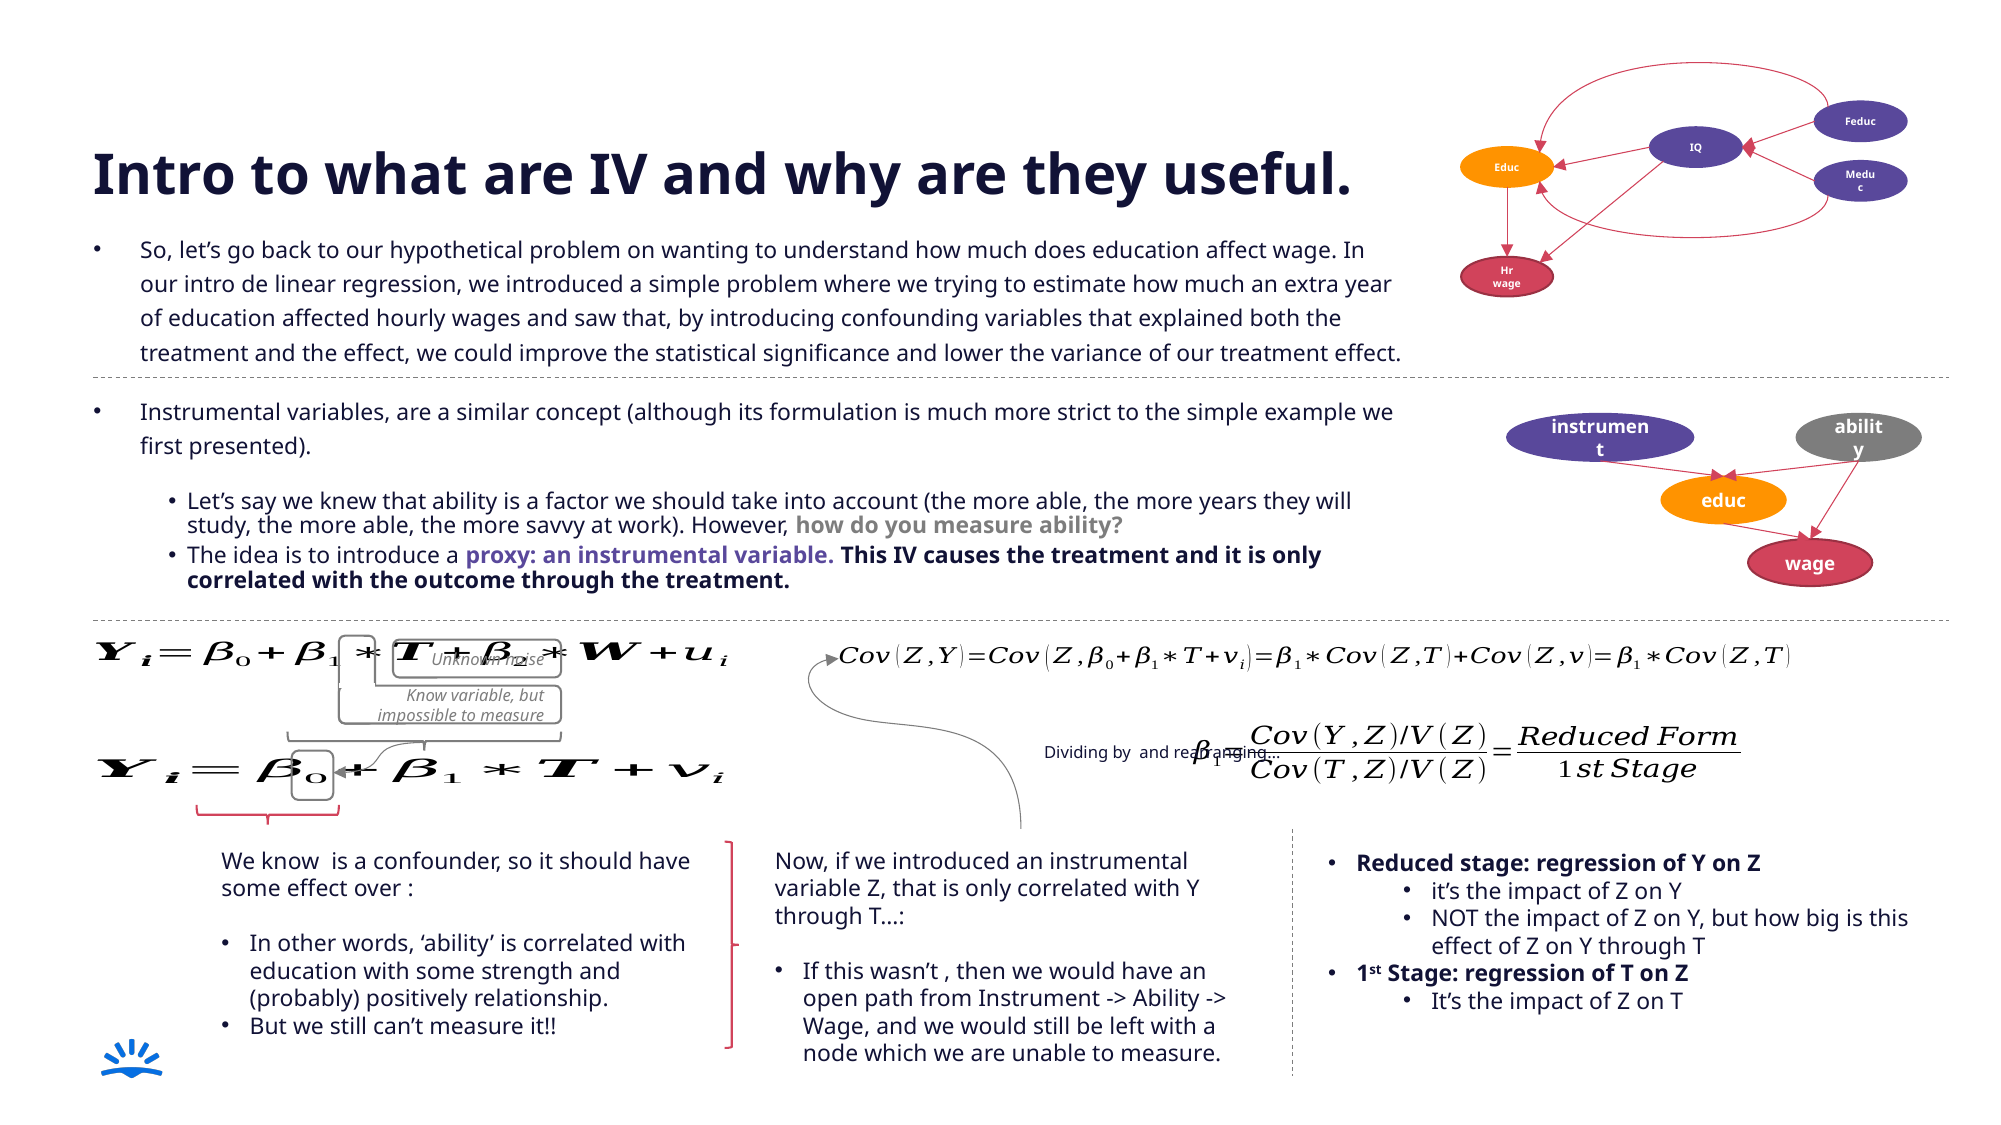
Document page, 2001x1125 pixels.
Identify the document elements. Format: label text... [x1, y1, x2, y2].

list So, let’s go back to our hypothetical problem on wanting to understand how much does education affect wage. In our intro de linear regression, we introduced a simple problem where we trying to estimate how much an extra year of education affected hourly wages and saw that, by introducing confounding variables that explained both the treatment and the effect, we could improve the statistical significance and lower the variance of our treatment effect. Instrumental variables, are a similar concept (although its formulation is much more strict to the simple example we first presented). Let’s say we knew that ability is a factor we should take into account (the more able, the more years they will study, the more able, the more savvy at work). However, how do you measure ability? The idea is to introduce a proxy: an instrumental variable. This IV causes the treatment and it is only correlated with the outcome through the treatment. [93, 228, 1405, 377]
list So, let’s go back to our hypothetical problem on wanting to understand how much does education affect wage. In our intro de linear regression, we introduced a simple problem where we trying to estimate how much an extra year of education affected hourly wages and saw that, by introducing confounding variables that explained both the treatment and the effect, we could improve the statistical significance and lower the variance of our treatment effect. Instrumental variables, are a similar concept (although its formulation is much more strict to the simple example we first presented). Let’s say we knew that ability is a factor we should take into account (the more able, the more years they will study, the more able, the more savvy at work). However, how do you measure ability? The idea is to introduce a proxy: an instrumental variable. This IV causes the treatment and it is only correlated with the outcome through the treatment. [93, 621, 1405, 665]
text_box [1461, 101, 1907, 297]
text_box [1507, 413, 1921, 587]
text_box [196, 804, 340, 825]
picture [97, 1035, 166, 1082]
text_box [844, 652, 1015, 835]
text_box [286, 731, 562, 742]
list Intro to what are IV and why are they useful. [93, 132, 1461, 199]
text_box [724, 841, 739, 1049]
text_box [333, 742, 427, 773]
list So, let’s go back to our hypothetical problem on wanting to understand how much does education affect wage. In our intro de linear regression, we introduced a simple problem where we trying to estimate how much an extra year of education affected hourly wages and saw that, by introducing confounding variables that explained both the treatment and the effect, we could improve the statistical significance and lower the variance of our treatment effect. Instrumental variables, are a similar concept (although its formulation is much more strict to the simple example we first presented). Let’s say we knew that ability is a factor we should take into account (the more able, the more years they will study, the more able, the more savvy at work). However, how do you measure ability? The idea is to introduce a proxy: an instrumental variable. This IV causes the treatment and it is only correlated with the outcome through the treatment. [93, 378, 1405, 620]
text_box Reduced stage: regression of Y on Z it’s the impact of Z on Y NOT the impact of Z on Y, but how big is this effect of Z on Y through T 1st Stage: regression of T on Z It’s the impact of Z on T [1302, 830, 1982, 1044]
text_box [290, 749, 335, 801]
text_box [93, 635, 729, 724]
